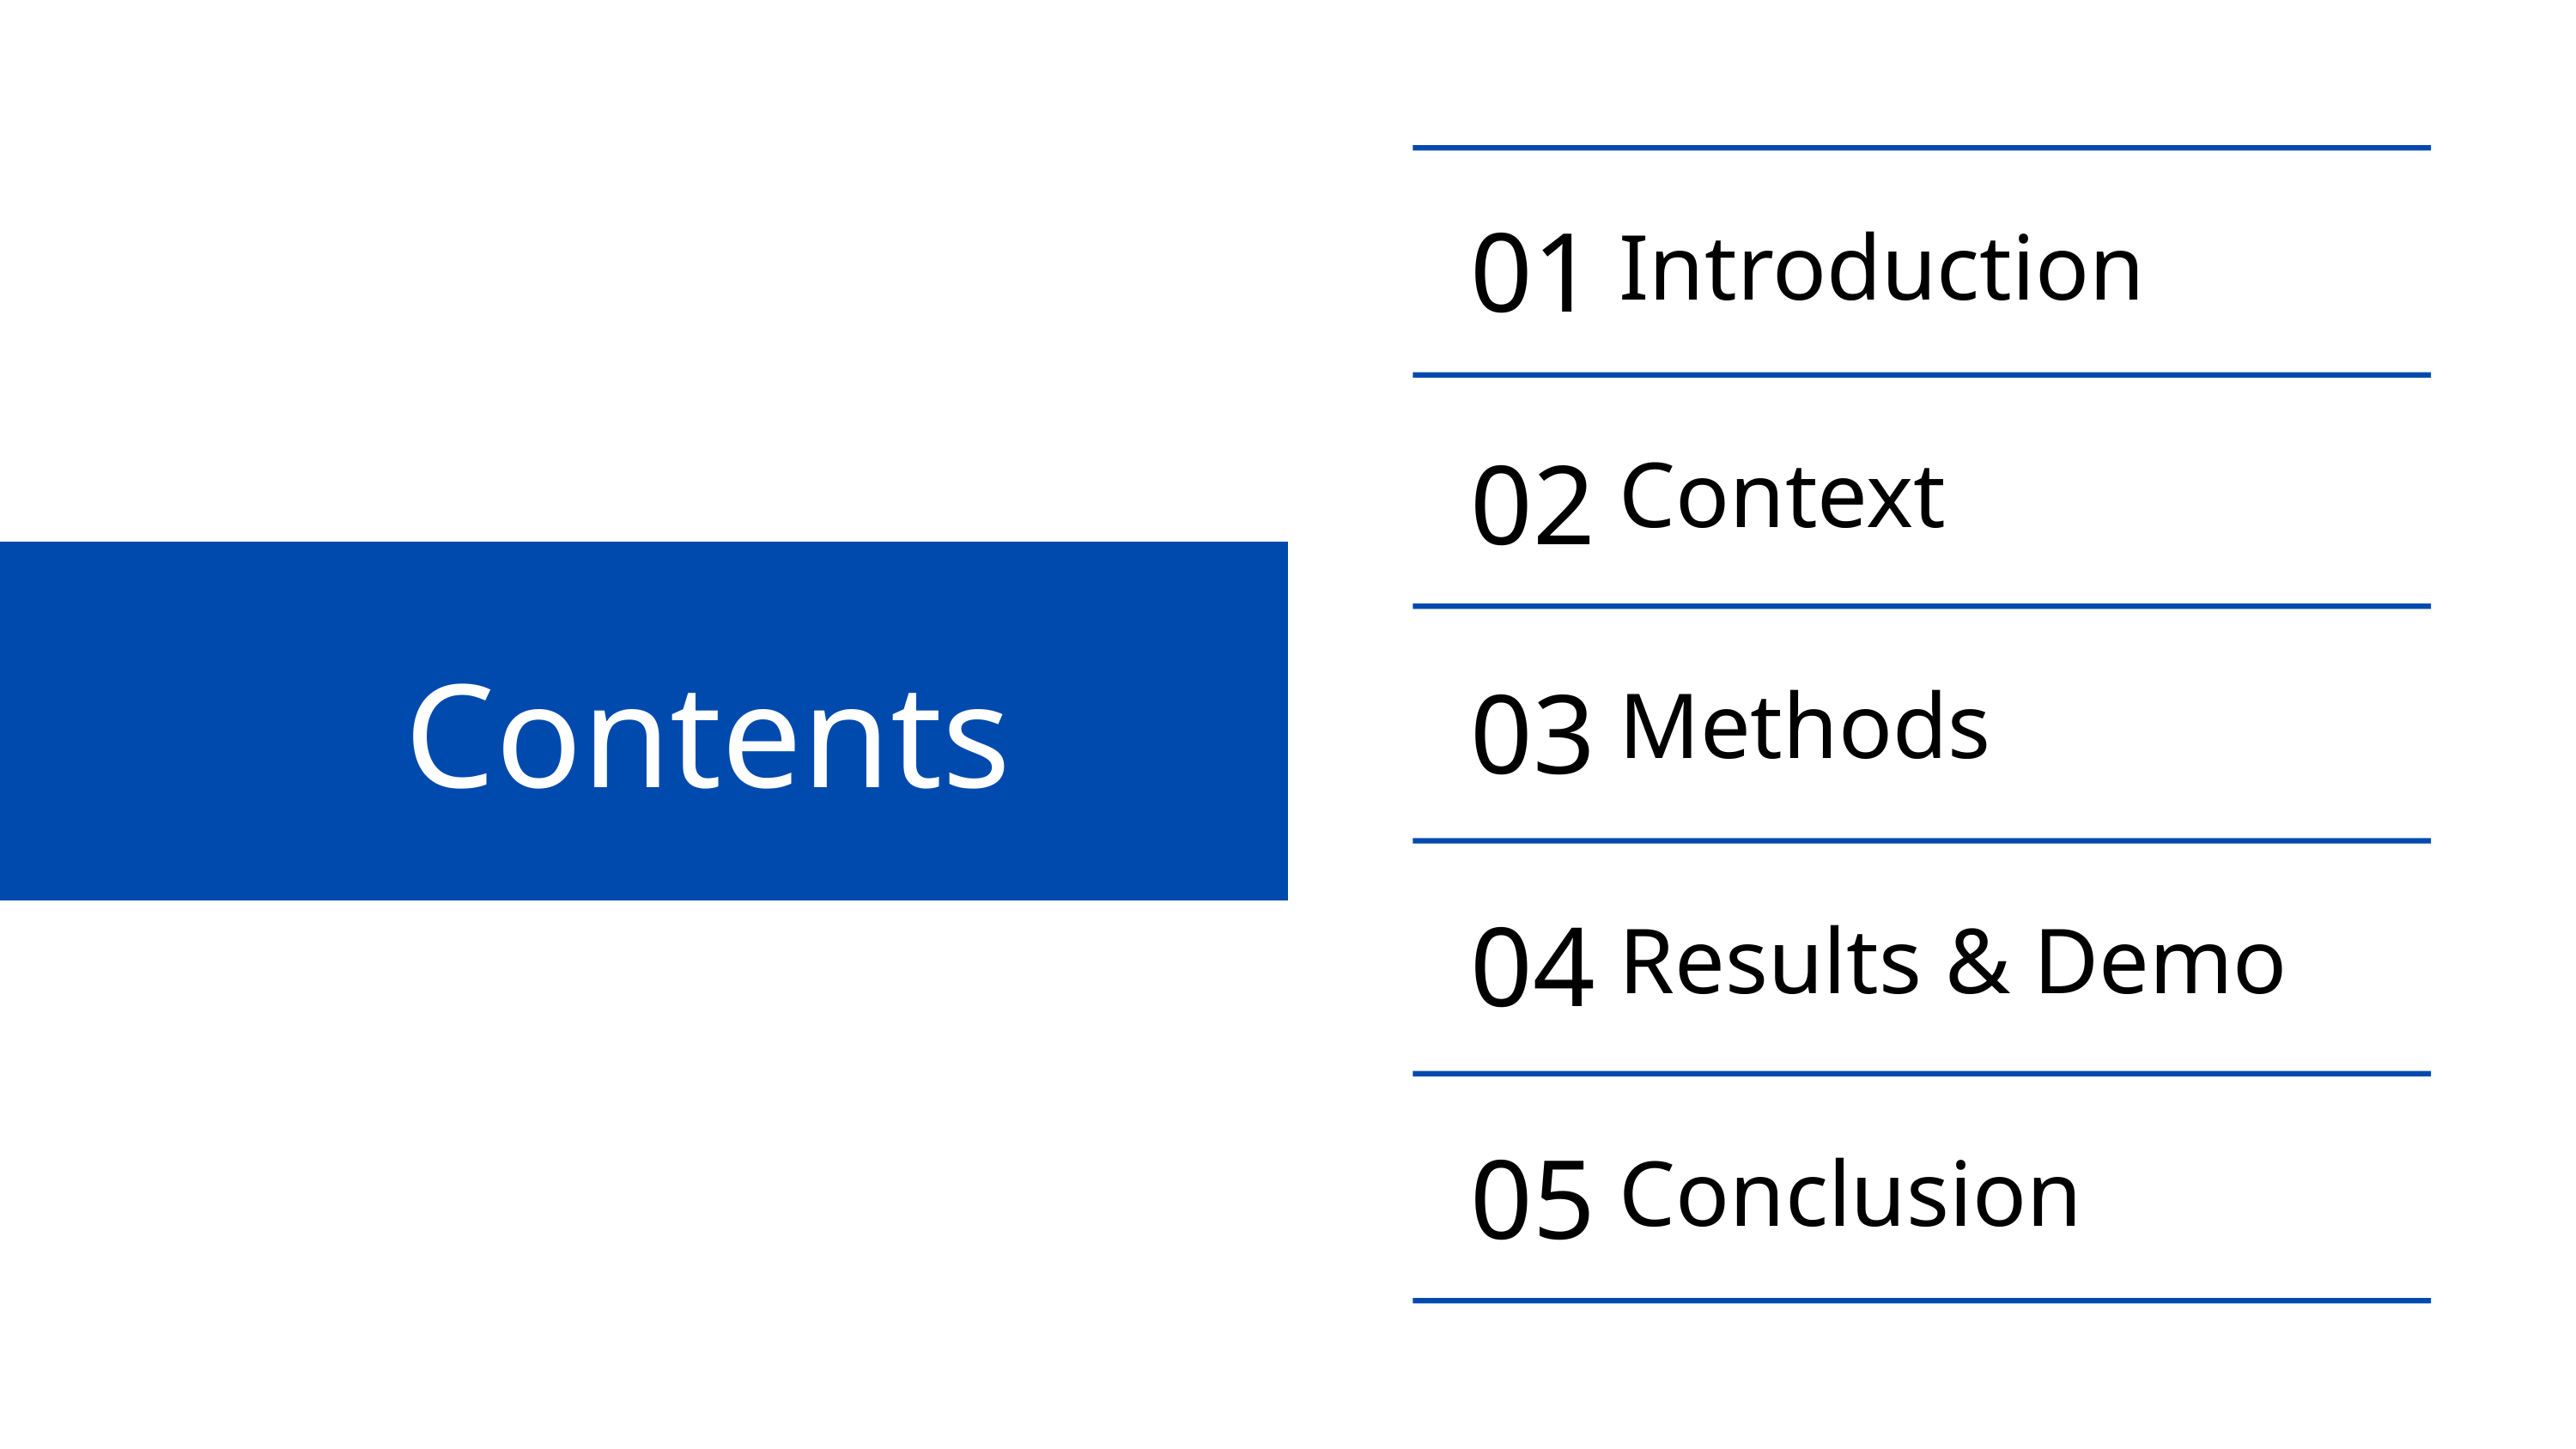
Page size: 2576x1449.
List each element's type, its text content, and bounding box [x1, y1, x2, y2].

text_box 03 [1451, 642, 1615, 796]
text_box Context [1619, 419, 2432, 546]
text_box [0, 542, 1289, 901]
text_box Introduction [1619, 192, 2432, 318]
text_box Results & Demo [1619, 885, 2432, 1011]
text_box 01 [1451, 180, 1615, 334]
text_box 04 [1451, 876, 1615, 1028]
text_box Conclusion [1619, 1119, 2432, 1245]
text_box 02 [1451, 413, 1615, 567]
text_box Methods [1619, 651, 2432, 777]
text_box 05 [1451, 1108, 1615, 1262]
